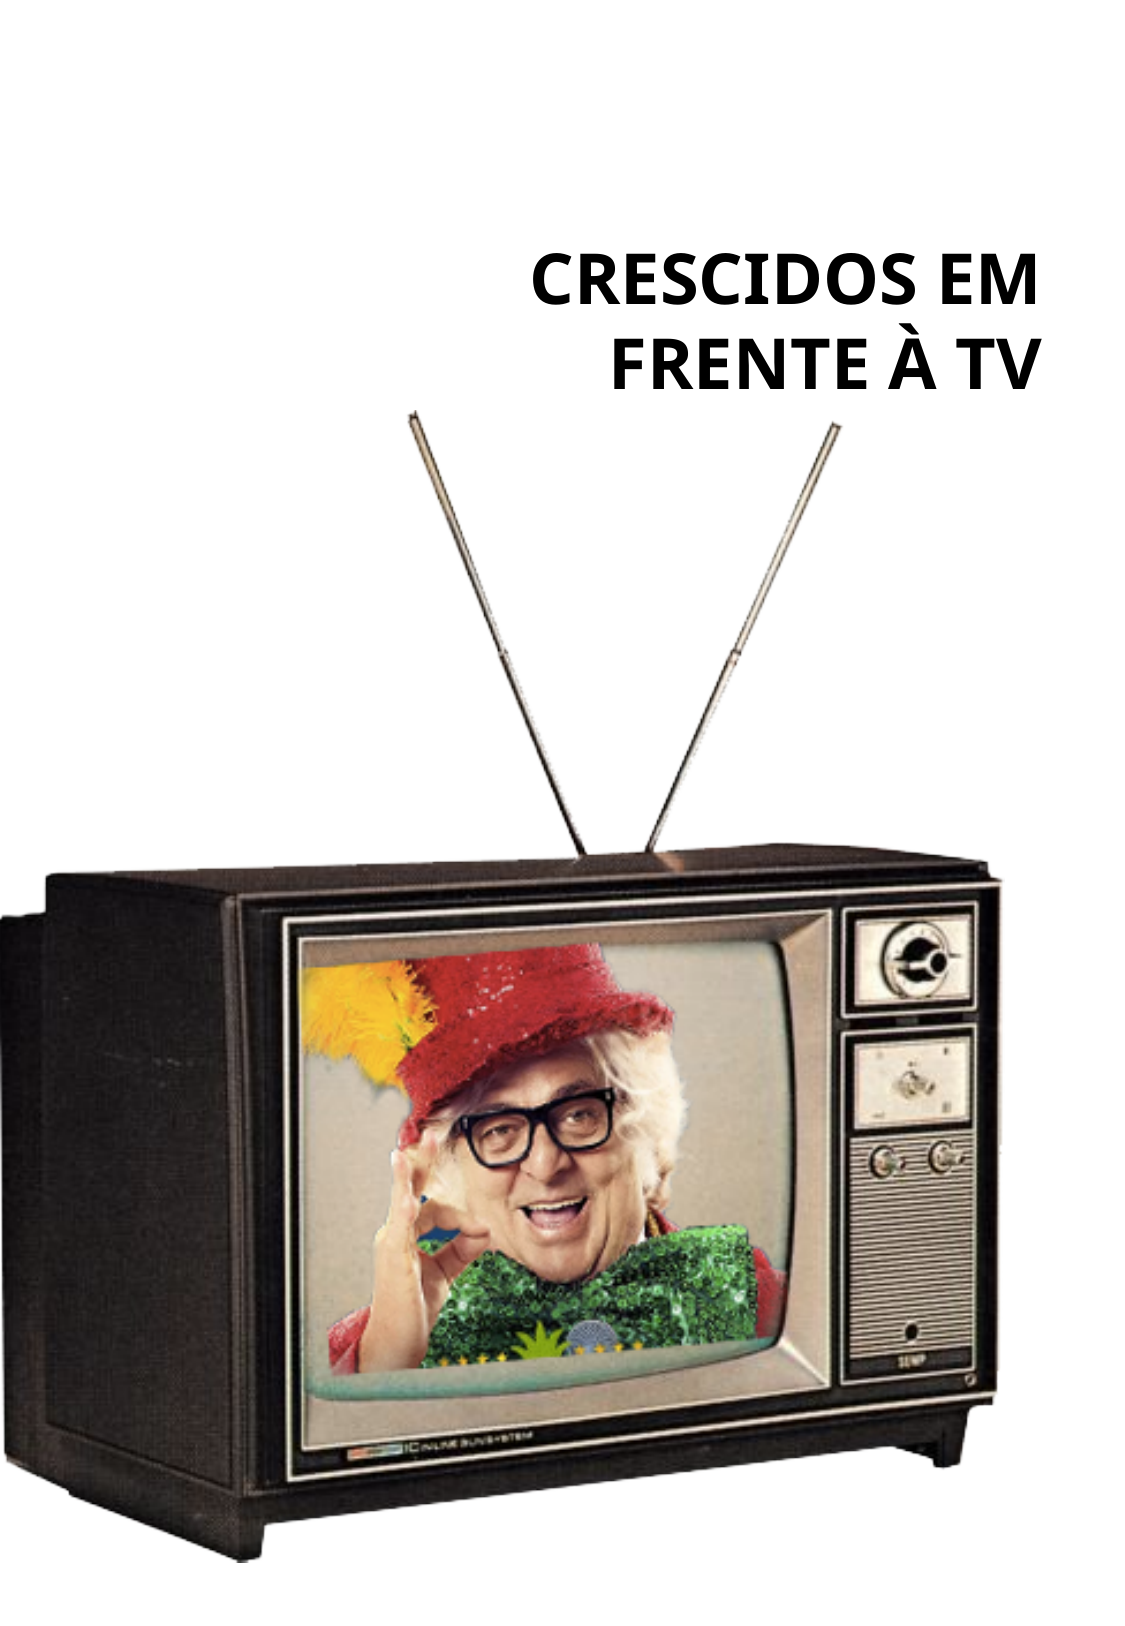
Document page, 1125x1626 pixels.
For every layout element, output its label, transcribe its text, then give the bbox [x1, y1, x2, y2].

title CRESCIDOS EM FRENTE À TV [382, 185, 1058, 410]
picture [0, 410, 1058, 1563]
